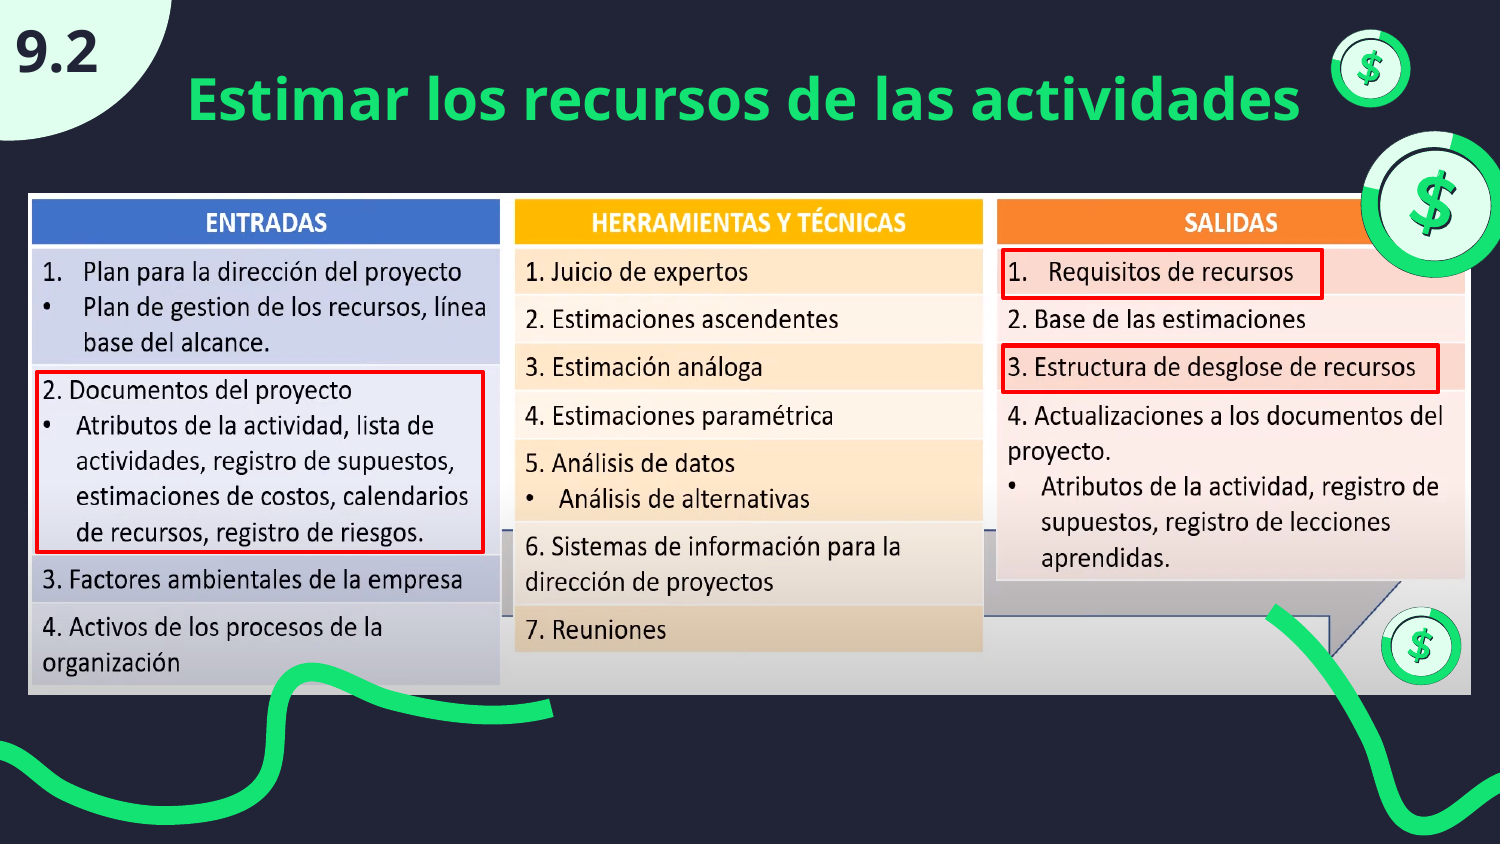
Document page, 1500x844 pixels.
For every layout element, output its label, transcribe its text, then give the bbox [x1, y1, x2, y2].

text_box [1380, 606, 1462, 686]
title Estimar los recursos de las actividades [105, 46, 1384, 141]
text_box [1330, 29, 1412, 108]
text_box [1350, 702, 1500, 827]
picture [27, 192, 1471, 695]
title 9.2 [0, 13, 115, 86]
text_box [0, 702, 552, 816]
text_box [1359, 130, 1500, 278]
text_box [0, 0, 172, 141]
